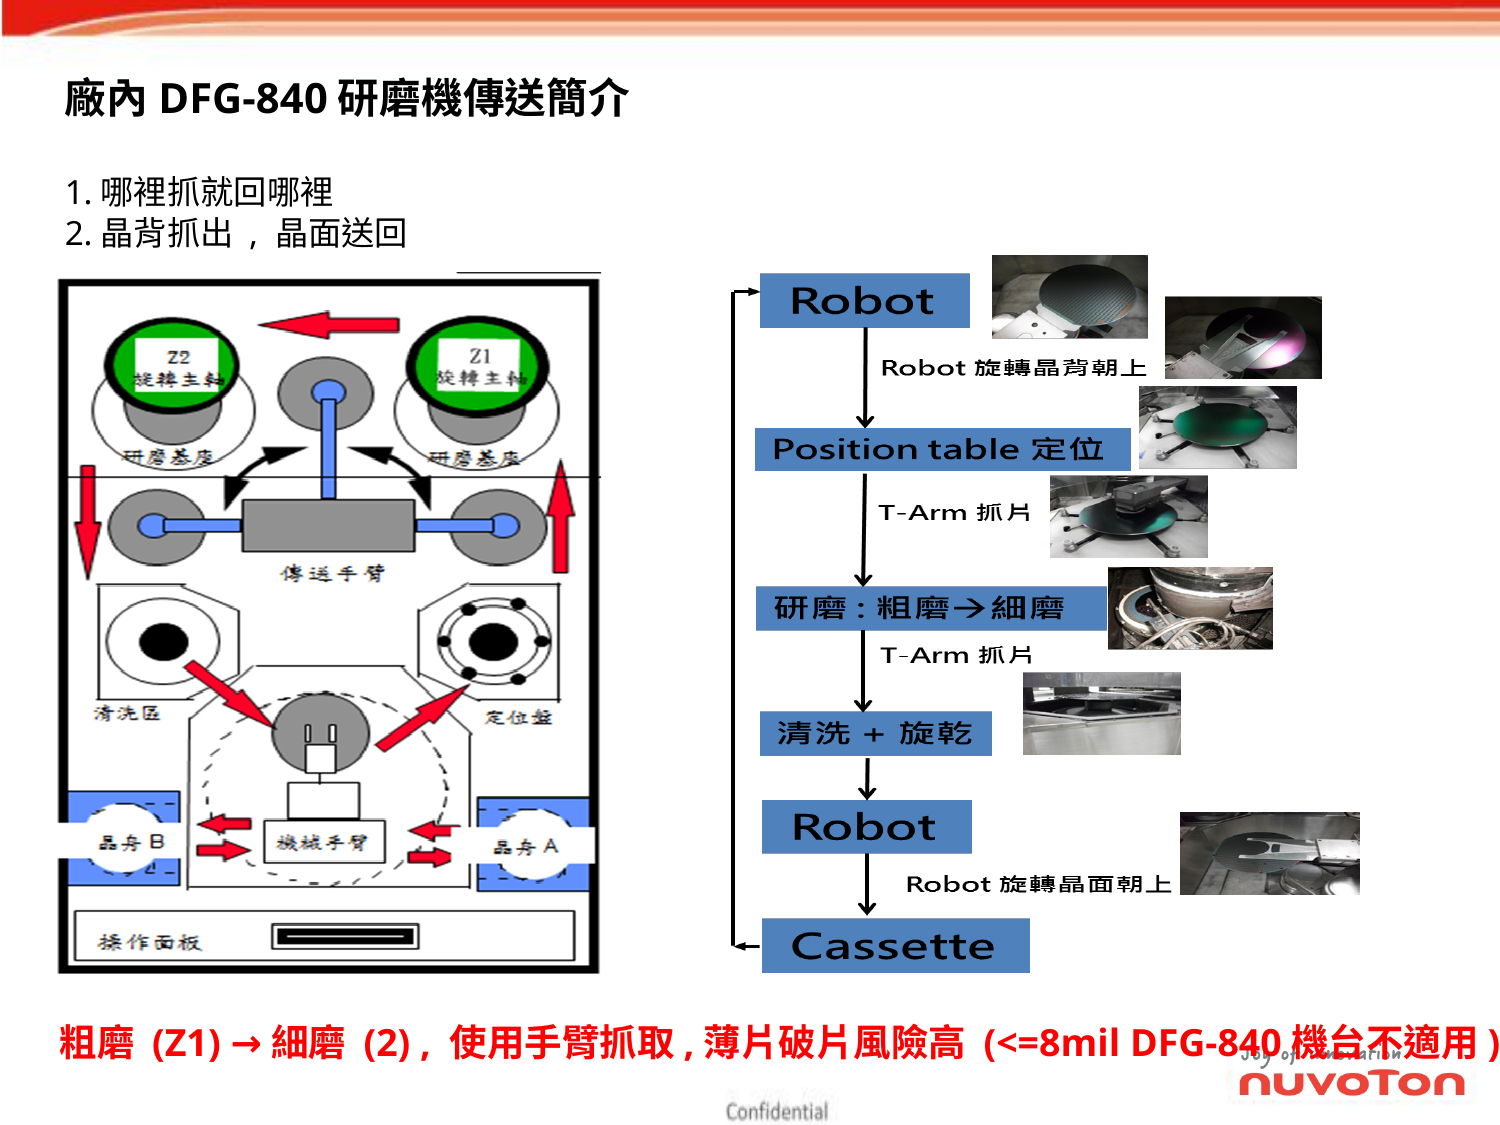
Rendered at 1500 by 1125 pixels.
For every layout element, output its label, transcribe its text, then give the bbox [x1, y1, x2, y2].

picture [1, 0, 1500, 1125]
text_box 廠內DFG-840研磨機傳送簡介 1.哪裡抓就回哪裡 2.晶背抓出 , 晶面送回 [50, 64, 1332, 321]
text_box 粗磨 (Z1) →細磨 (2) , 使用手臂抓取,薄片破片風險高 (<=8mil DFG-840機台不適用) [44, 1011, 1500, 1072]
